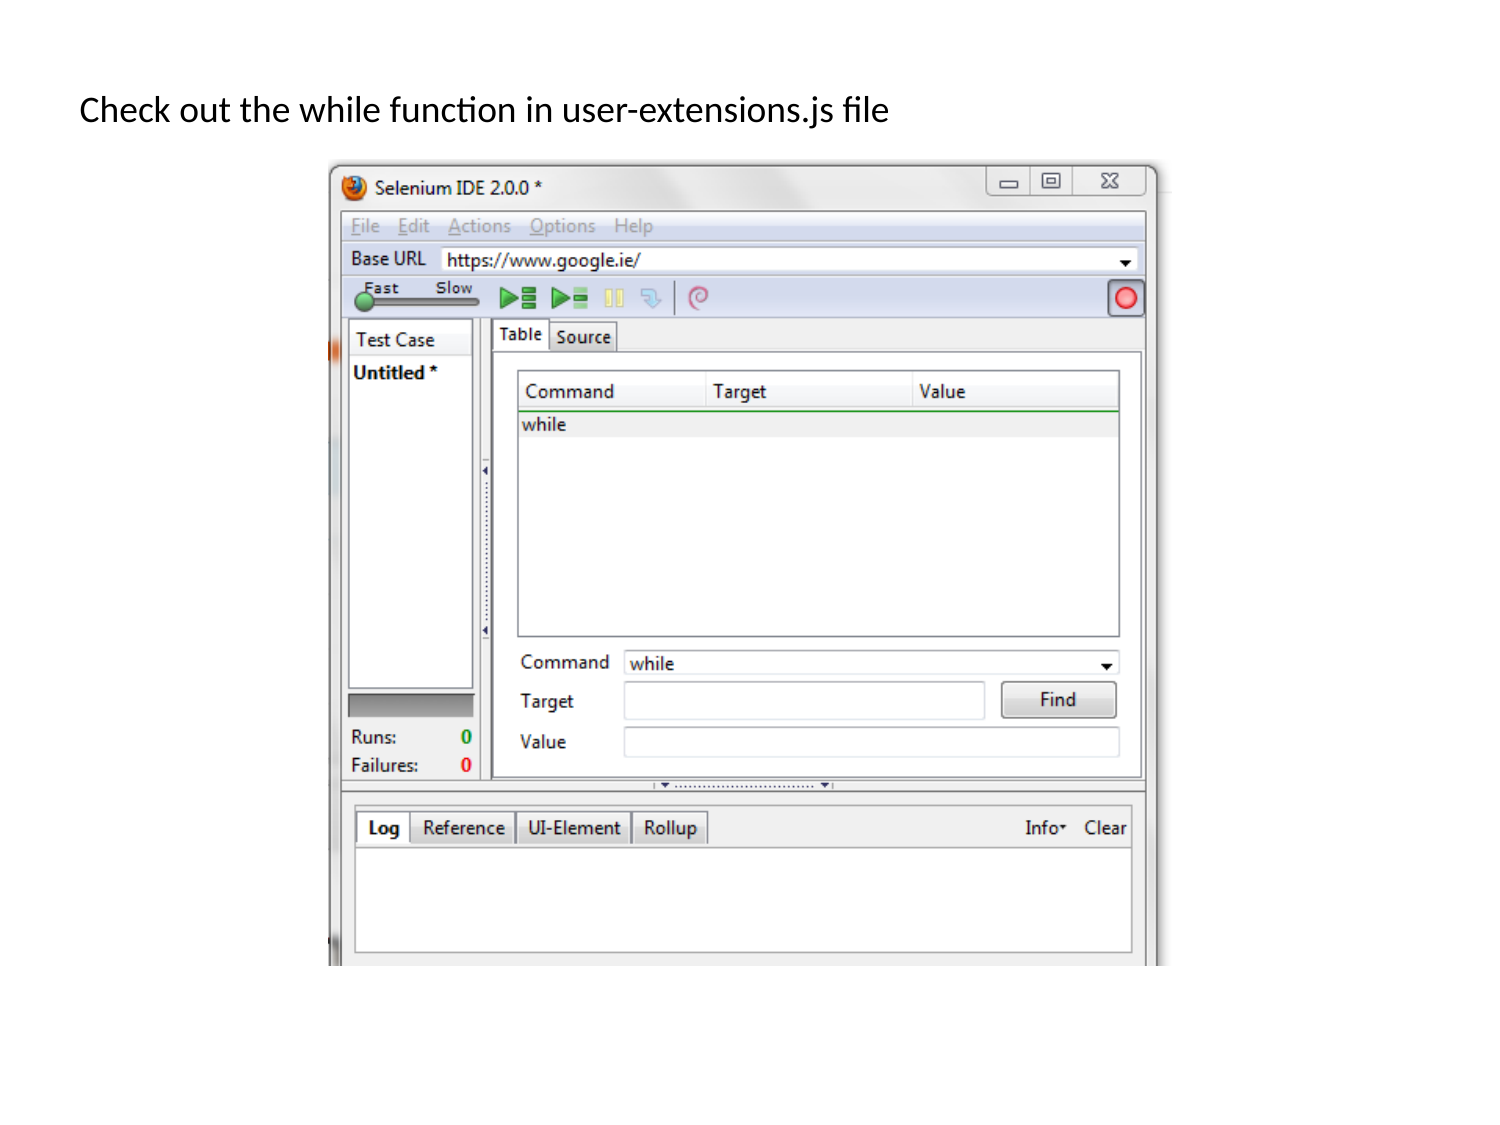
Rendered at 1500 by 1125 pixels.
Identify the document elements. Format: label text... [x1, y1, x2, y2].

picture [328, 159, 1172, 966]
text_box Check out the while function in user-extensions.js file [64, 78, 1306, 138]
